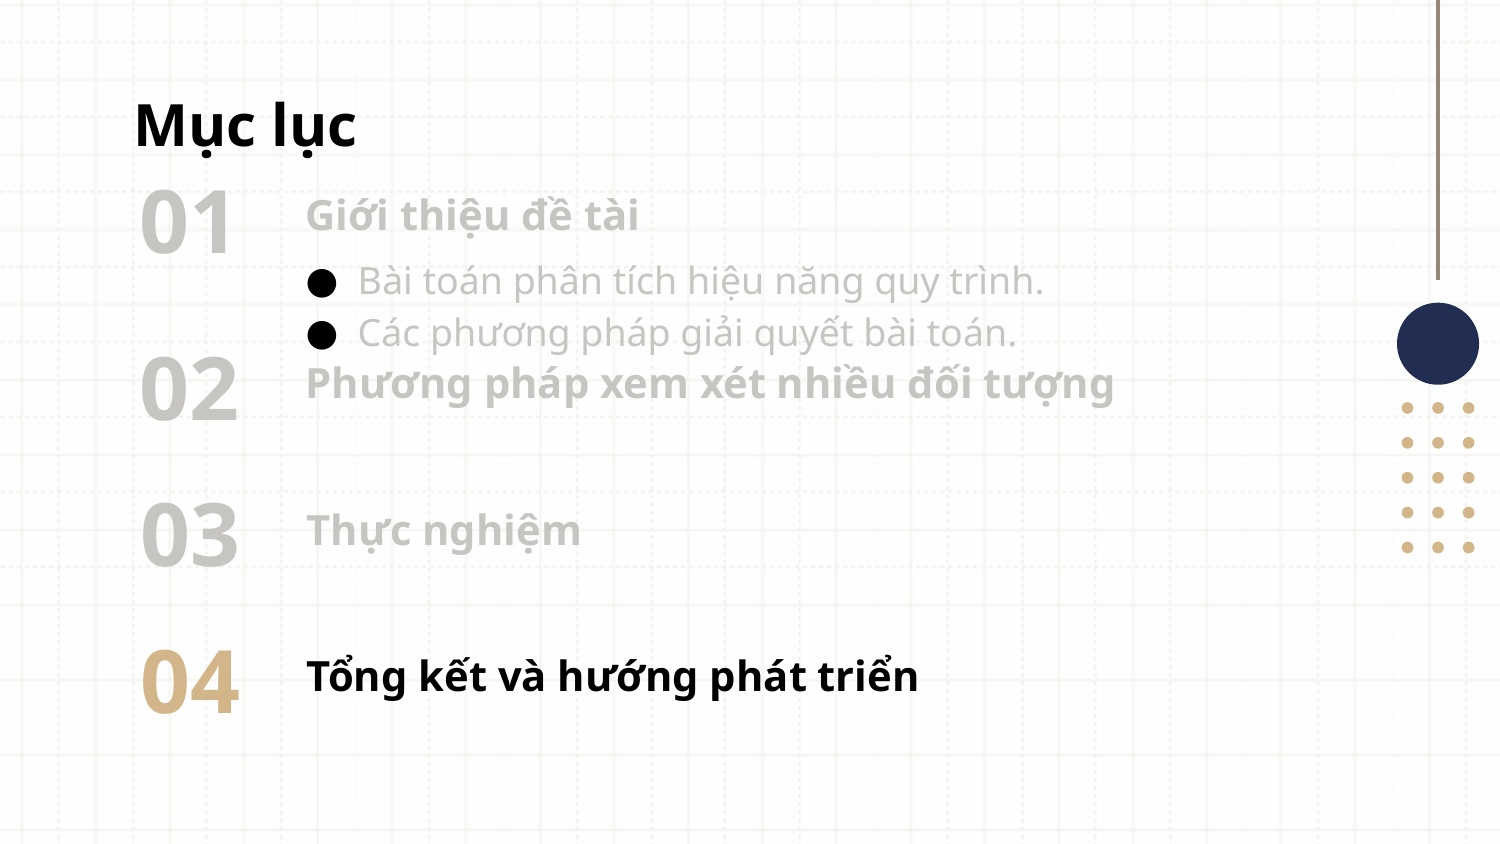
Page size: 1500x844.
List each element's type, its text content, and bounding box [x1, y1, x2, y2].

title 01 [118, 182, 261, 256]
title 04 [119, 641, 262, 715]
subtitle Phương pháp xem xét nhiều đối tượng [267, 348, 1381, 422]
subtitle Thực nghiệm [268, 494, 1382, 569]
subtitle Giới thiệu đề tài [267, 180, 1381, 254]
title 02 [118, 348, 261, 422]
title 03 [119, 494, 262, 569]
subtitle Tổng kết và hướng phát triển [268, 641, 1382, 715]
title Mục lục [118, 72, 1382, 167]
subtitle Bài toán phân tích hiệu năng quy trình. Các phương pháp giải quyết bài toán. [267, 254, 1381, 297]
